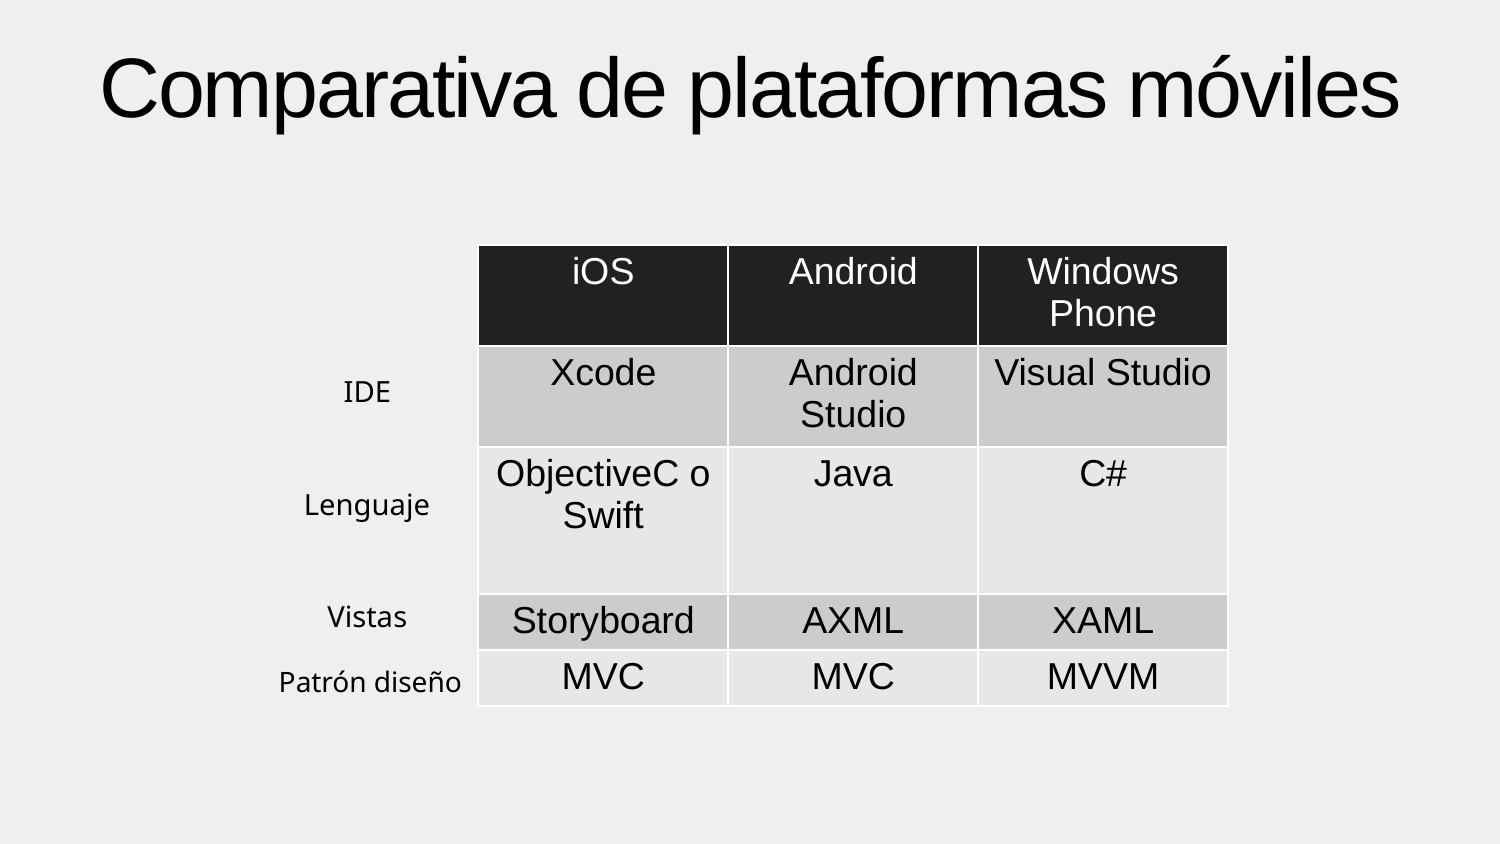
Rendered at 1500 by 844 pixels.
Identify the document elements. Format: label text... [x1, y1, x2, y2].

table_cell MVC [479, 651, 727, 705]
table_header Windows Phone [979, 246, 1227, 345]
table_cell Android Studio [729, 347, 977, 446]
table_header iOS [479, 246, 727, 345]
table_cell Storyboard [479, 595, 727, 649]
text_box Lenguaje [289, 478, 446, 529]
table_cell C# [979, 448, 1227, 593]
text_box Vistas [312, 591, 423, 642]
table_header Android [729, 246, 977, 345]
table_cell ObjectiveC o Swift [479, 448, 727, 593]
table_cell Java [729, 448, 977, 593]
text_box Patrón diseño [263, 656, 529, 706]
text_box IDE [328, 365, 406, 416]
table_cell XAML [979, 595, 1227, 649]
table_cell Xcode [479, 347, 727, 446]
table_cell AXML [729, 595, 977, 649]
table_cell MVC [729, 651, 977, 705]
table_cell Visual Studio [979, 347, 1227, 446]
table_cell MVVM [979, 651, 1227, 705]
text_box Comparativa de plataformas móviles [33, 35, 1468, 147]
